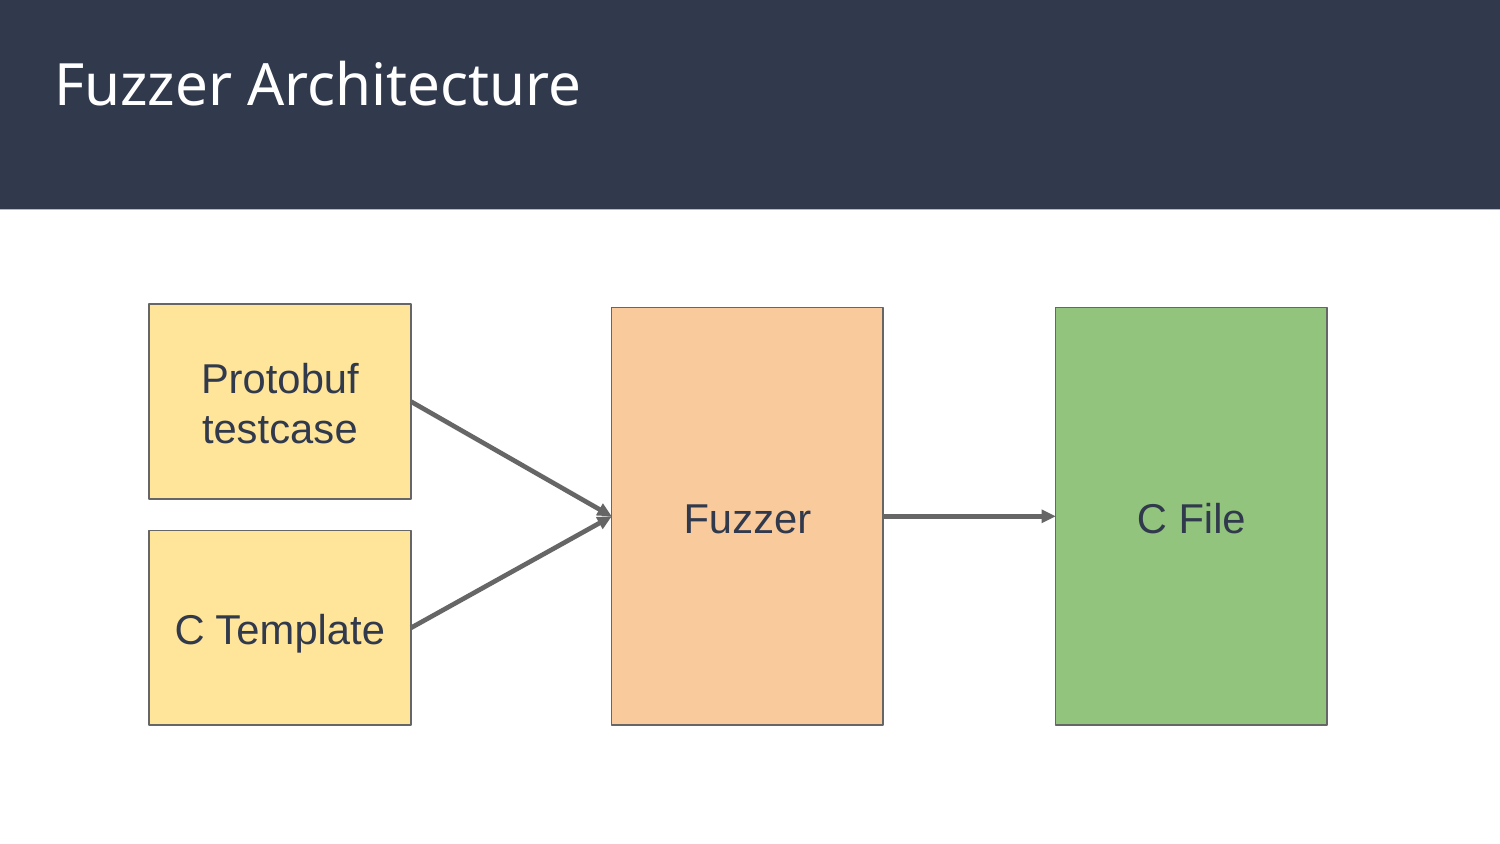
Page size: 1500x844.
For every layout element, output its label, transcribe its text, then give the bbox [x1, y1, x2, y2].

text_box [148, 303, 1328, 726]
title Fuzzer Architecture [39, 31, 1437, 161]
